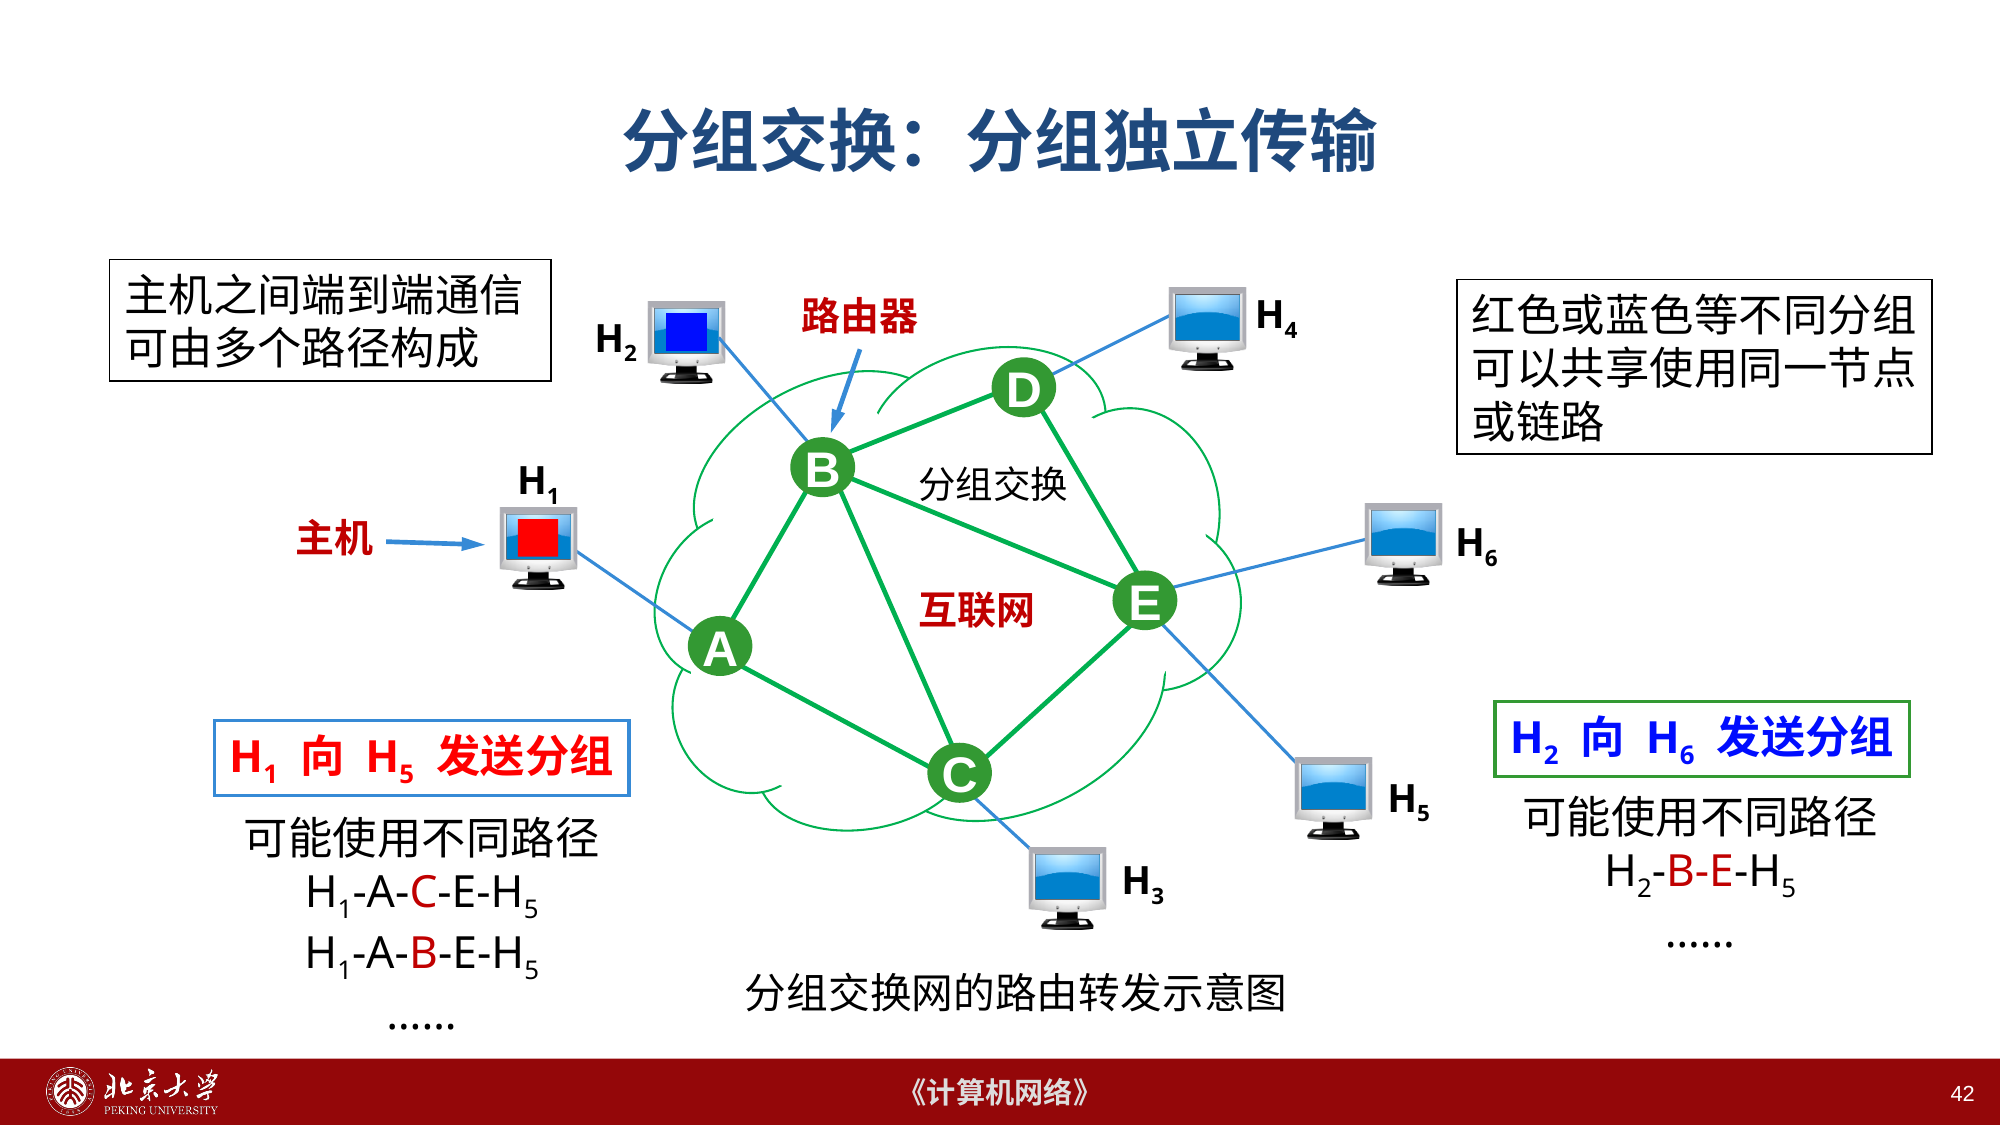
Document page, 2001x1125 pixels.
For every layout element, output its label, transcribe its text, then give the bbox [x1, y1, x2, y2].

text_box 路由器 [787, 284, 934, 346]
picture [494, 503, 583, 593]
picture [1359, 499, 1449, 589]
text_box [388, 537, 486, 551]
slide_number 42 [1522, 1072, 1990, 1125]
text_box 可能使用不同路径 H2-B-E-H5 …… [1501, 781, 1899, 964]
picture [642, 297, 732, 386]
text_box H5 [1384, 765, 1445, 834]
text_box H4 [1249, 282, 1313, 351]
text_box H2 [579, 305, 637, 374]
text_box 主机 [280, 506, 388, 568]
picture [1162, 283, 1252, 373]
text_box 主机之间端到端通信可由多个路径构成 [109, 259, 551, 381]
text_box H6 [1454, 510, 1513, 579]
text_box 分组交换网的路由转发示意图 [730, 959, 1303, 1025]
picture [1023, 843, 1112, 933]
text_box H2 向 H6 发送分组 [1494, 701, 1910, 777]
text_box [659, 349, 1241, 830]
text_box 可能使用不同路径 H1-A-C-E-H5 H1-A-B-E-H5 …… [223, 802, 621, 1046]
picture [46, 1067, 218, 1116]
text_box H3 [1116, 848, 1179, 917]
title 分组交换：分组独立传输 [99, 45, 1900, 233]
text_box 红色或蓝色等不同分组 可以共享使用同一节点 或链路 [1457, 279, 1932, 455]
text_box H1 向 H5 发送分组 [214, 720, 629, 796]
text_box H1 [502, 448, 575, 502]
picture [1289, 753, 1378, 842]
